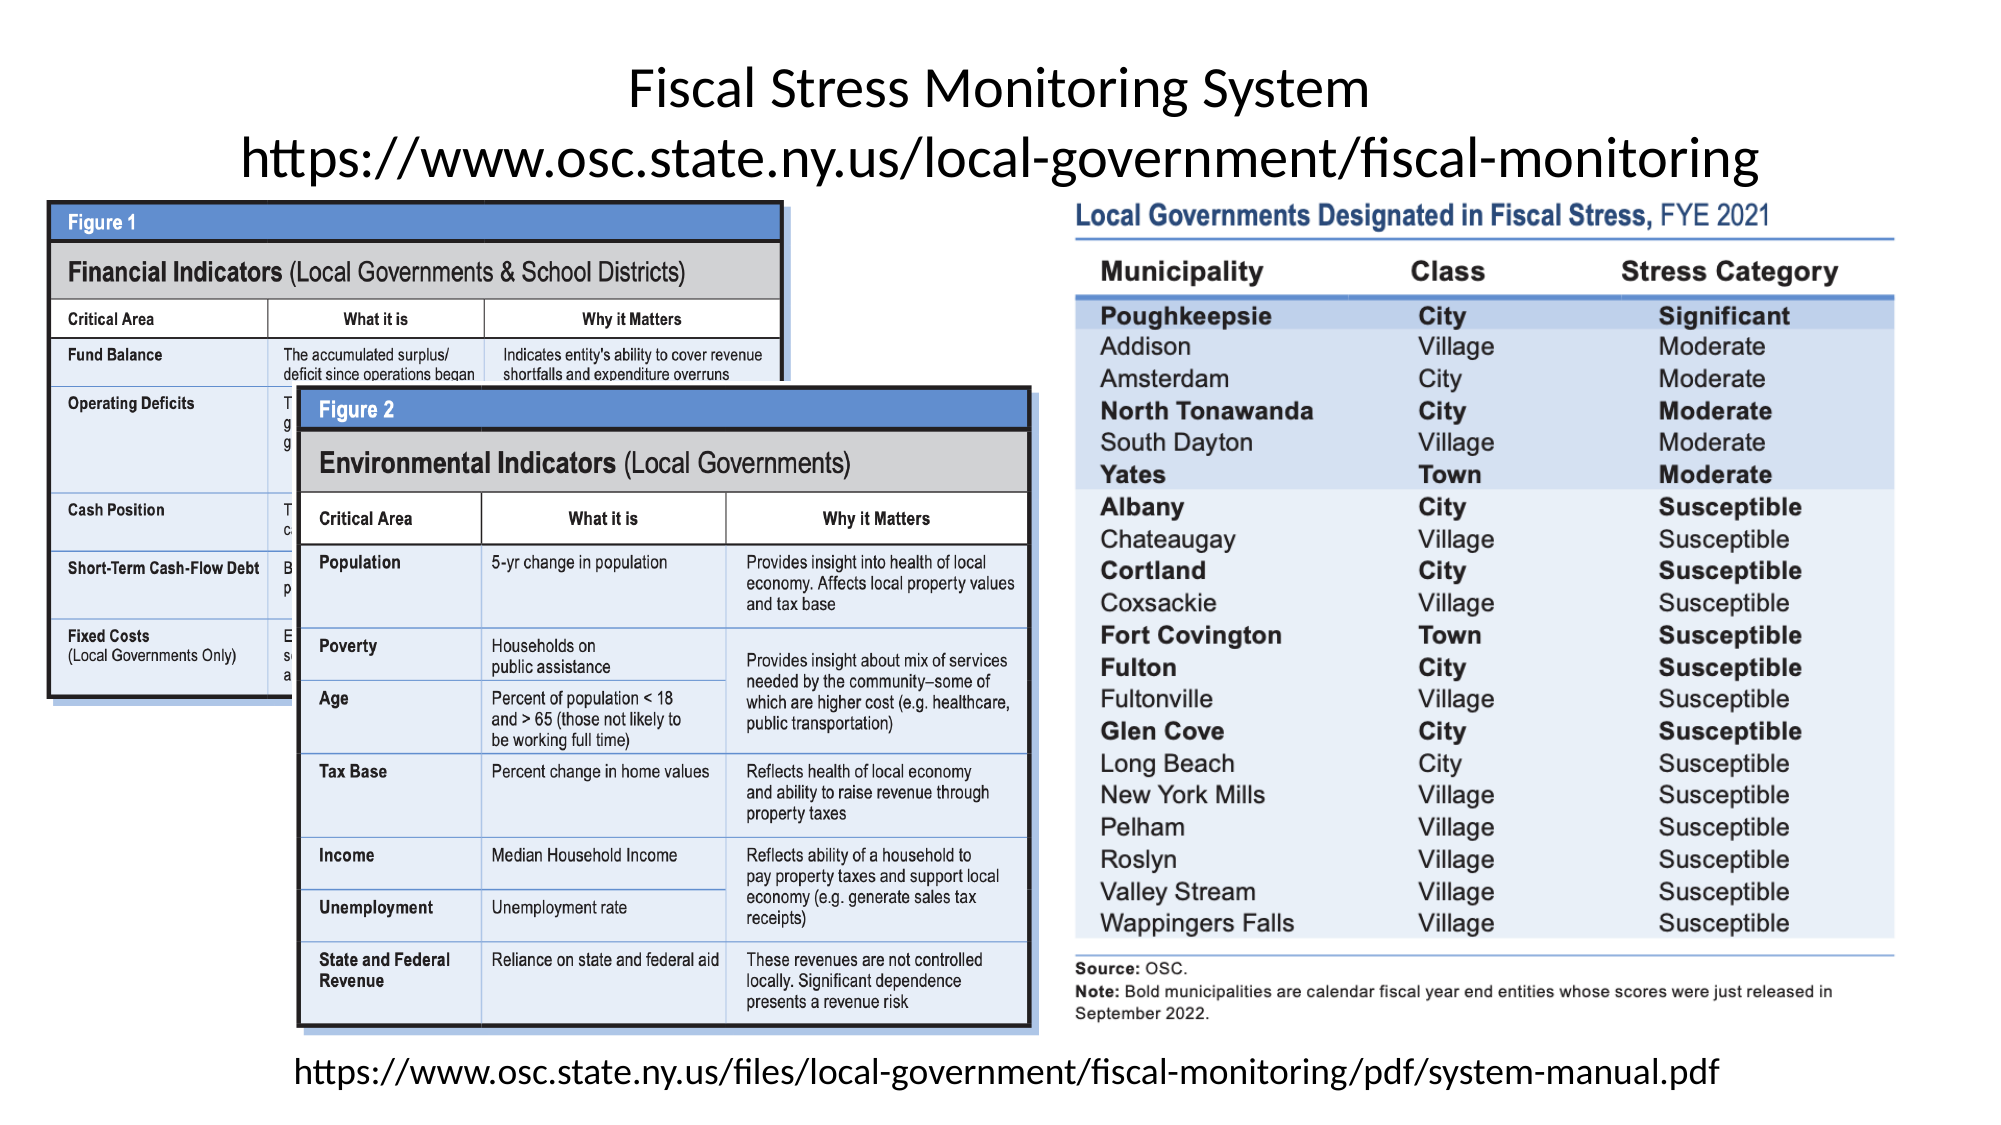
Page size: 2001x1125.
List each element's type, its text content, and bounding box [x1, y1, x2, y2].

text_box Fiscal Stress Monitoring System https://www.osc.state.ny.us/local-government/fiscal-monitoring [32, 41, 1968, 197]
text_box https://www.osc.state.ny.us/files/local-government/fiscal-monitoring/pdf/system-manual.pdf [278, 1039, 1774, 1100]
picture [1056, 189, 1913, 1040]
picture [43, 197, 1043, 1040]
